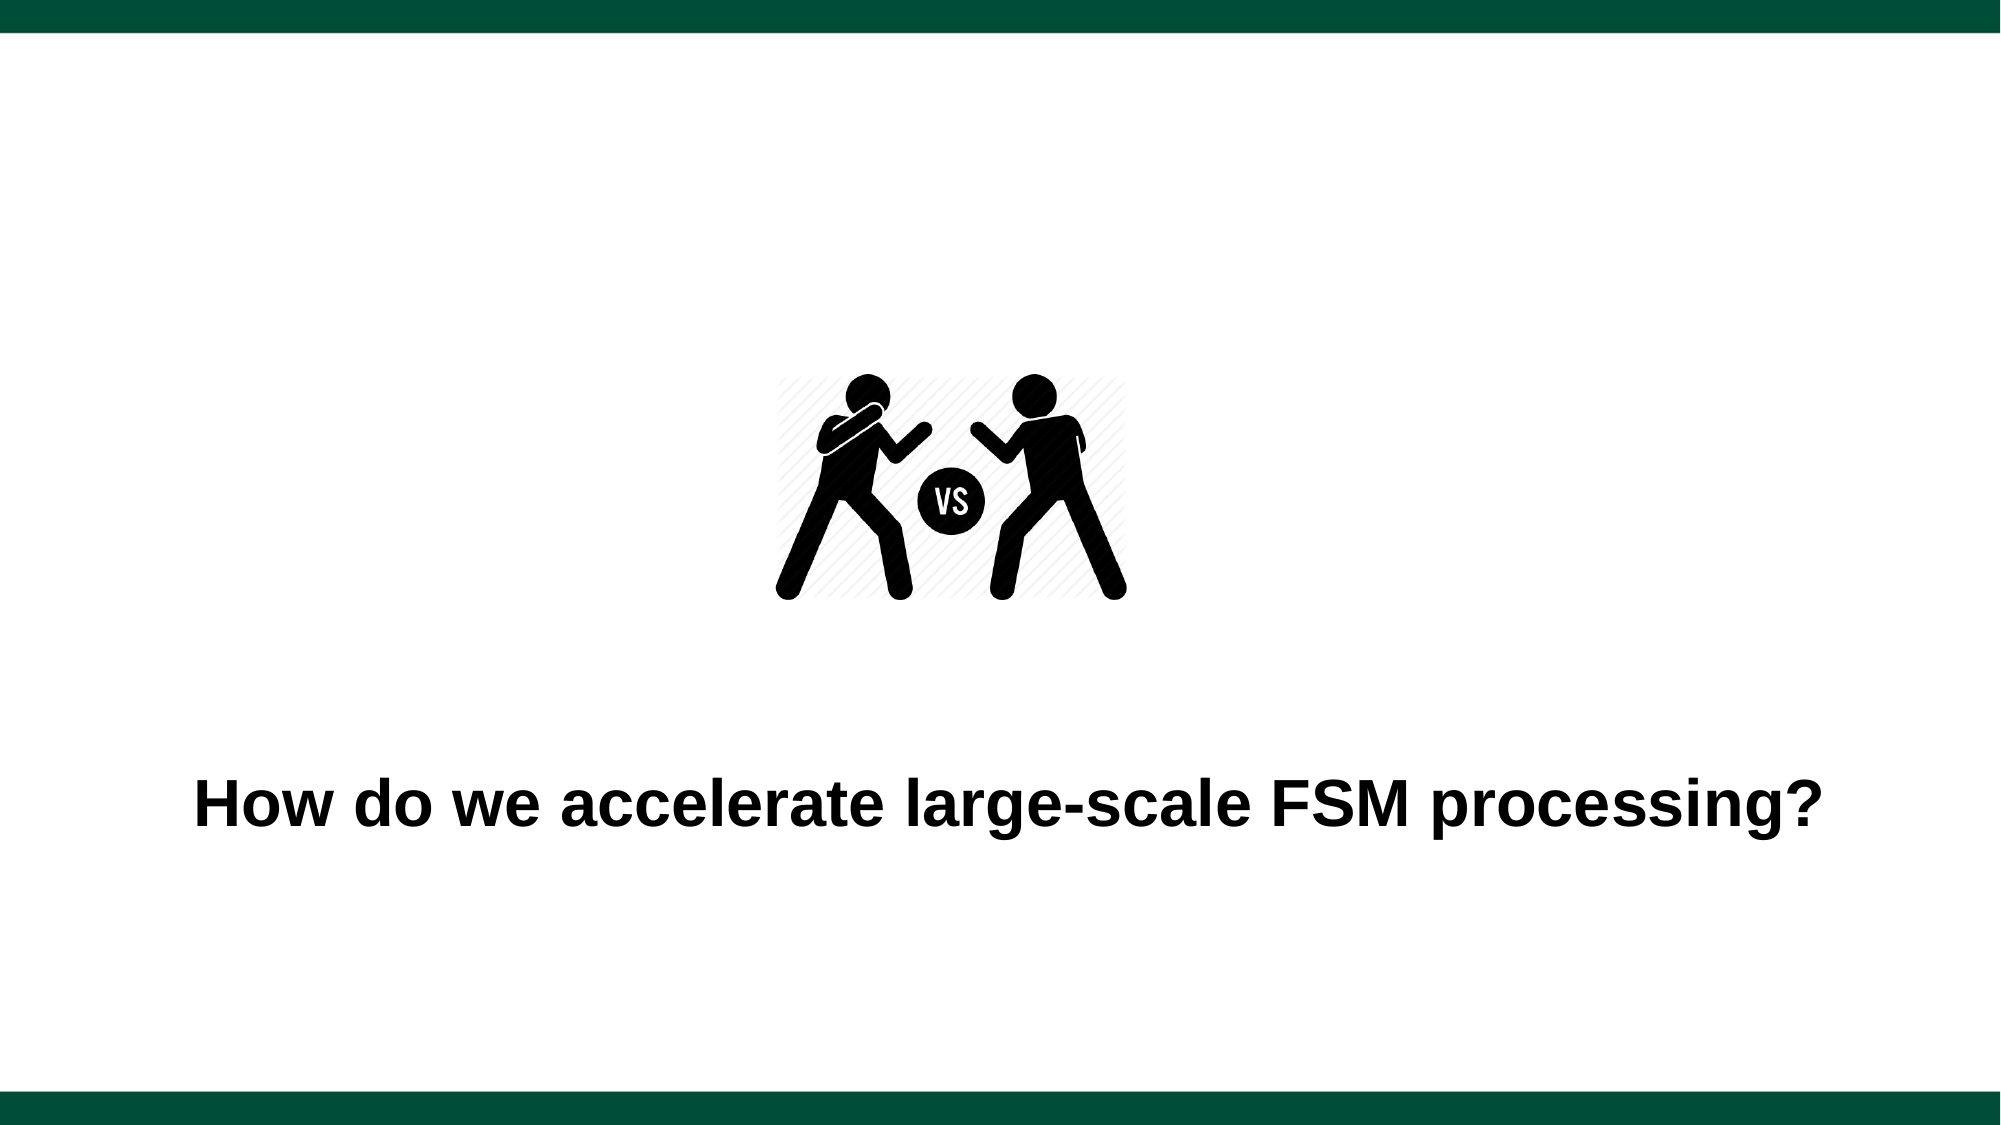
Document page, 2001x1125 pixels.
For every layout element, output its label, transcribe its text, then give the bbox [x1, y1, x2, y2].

picture [0, 0, 2001, 1125]
text_box How do we accelerate large-scale FSM processing? [178, 752, 1842, 847]
